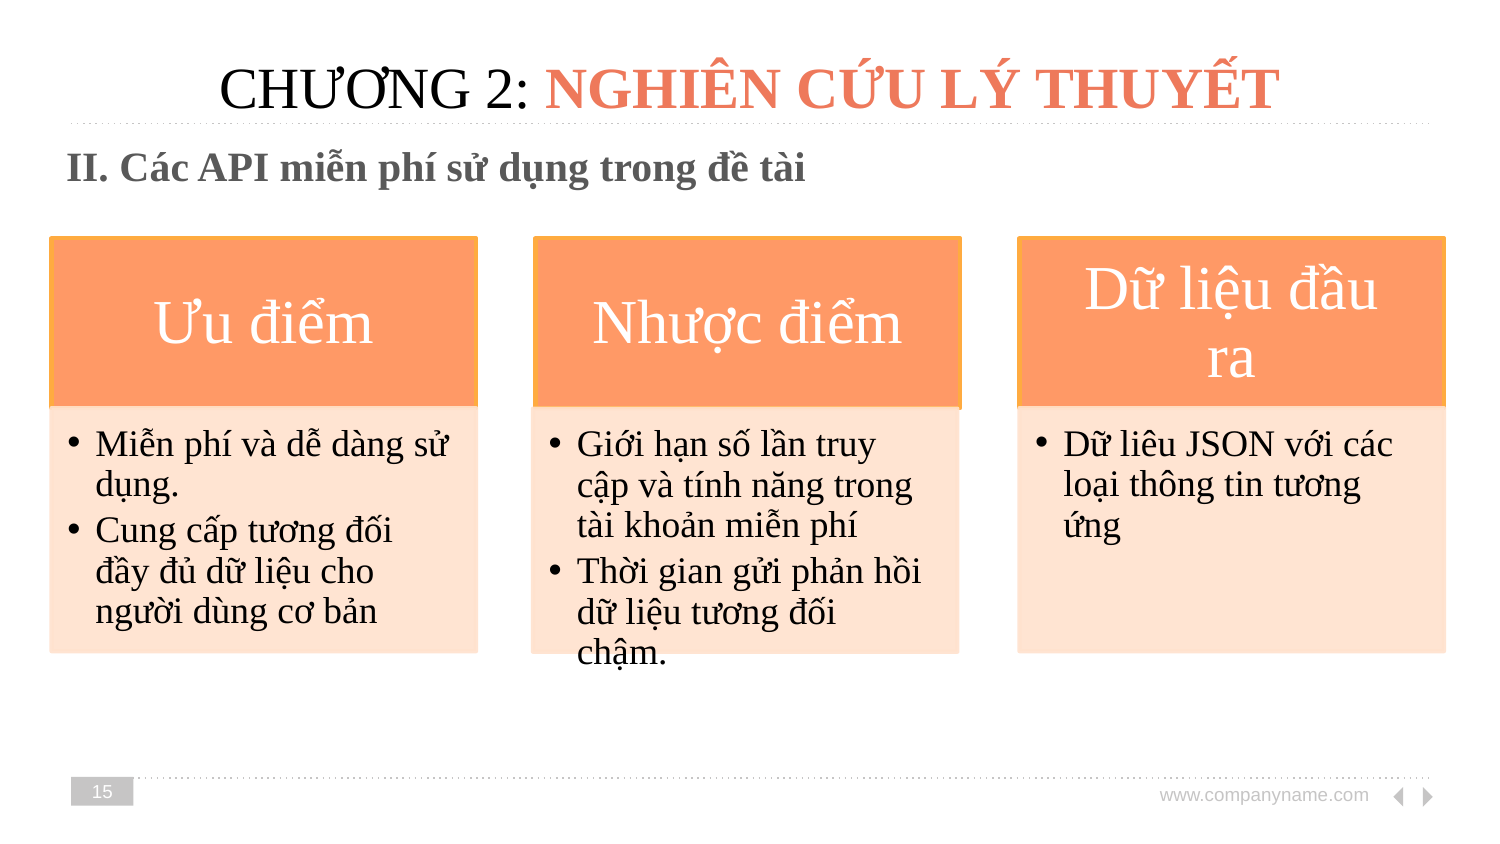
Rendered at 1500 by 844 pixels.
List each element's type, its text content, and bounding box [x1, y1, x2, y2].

title CHƯƠNG 2: NGHIÊN CỨU LÝ THUYẾT [51, 35, 1449, 128]
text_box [50, 200, 1445, 689]
slide_number 15 [71, 776, 134, 806]
text_box II. Các API miễn phí sử dụng trong đề tài [51, 128, 1449, 201]
